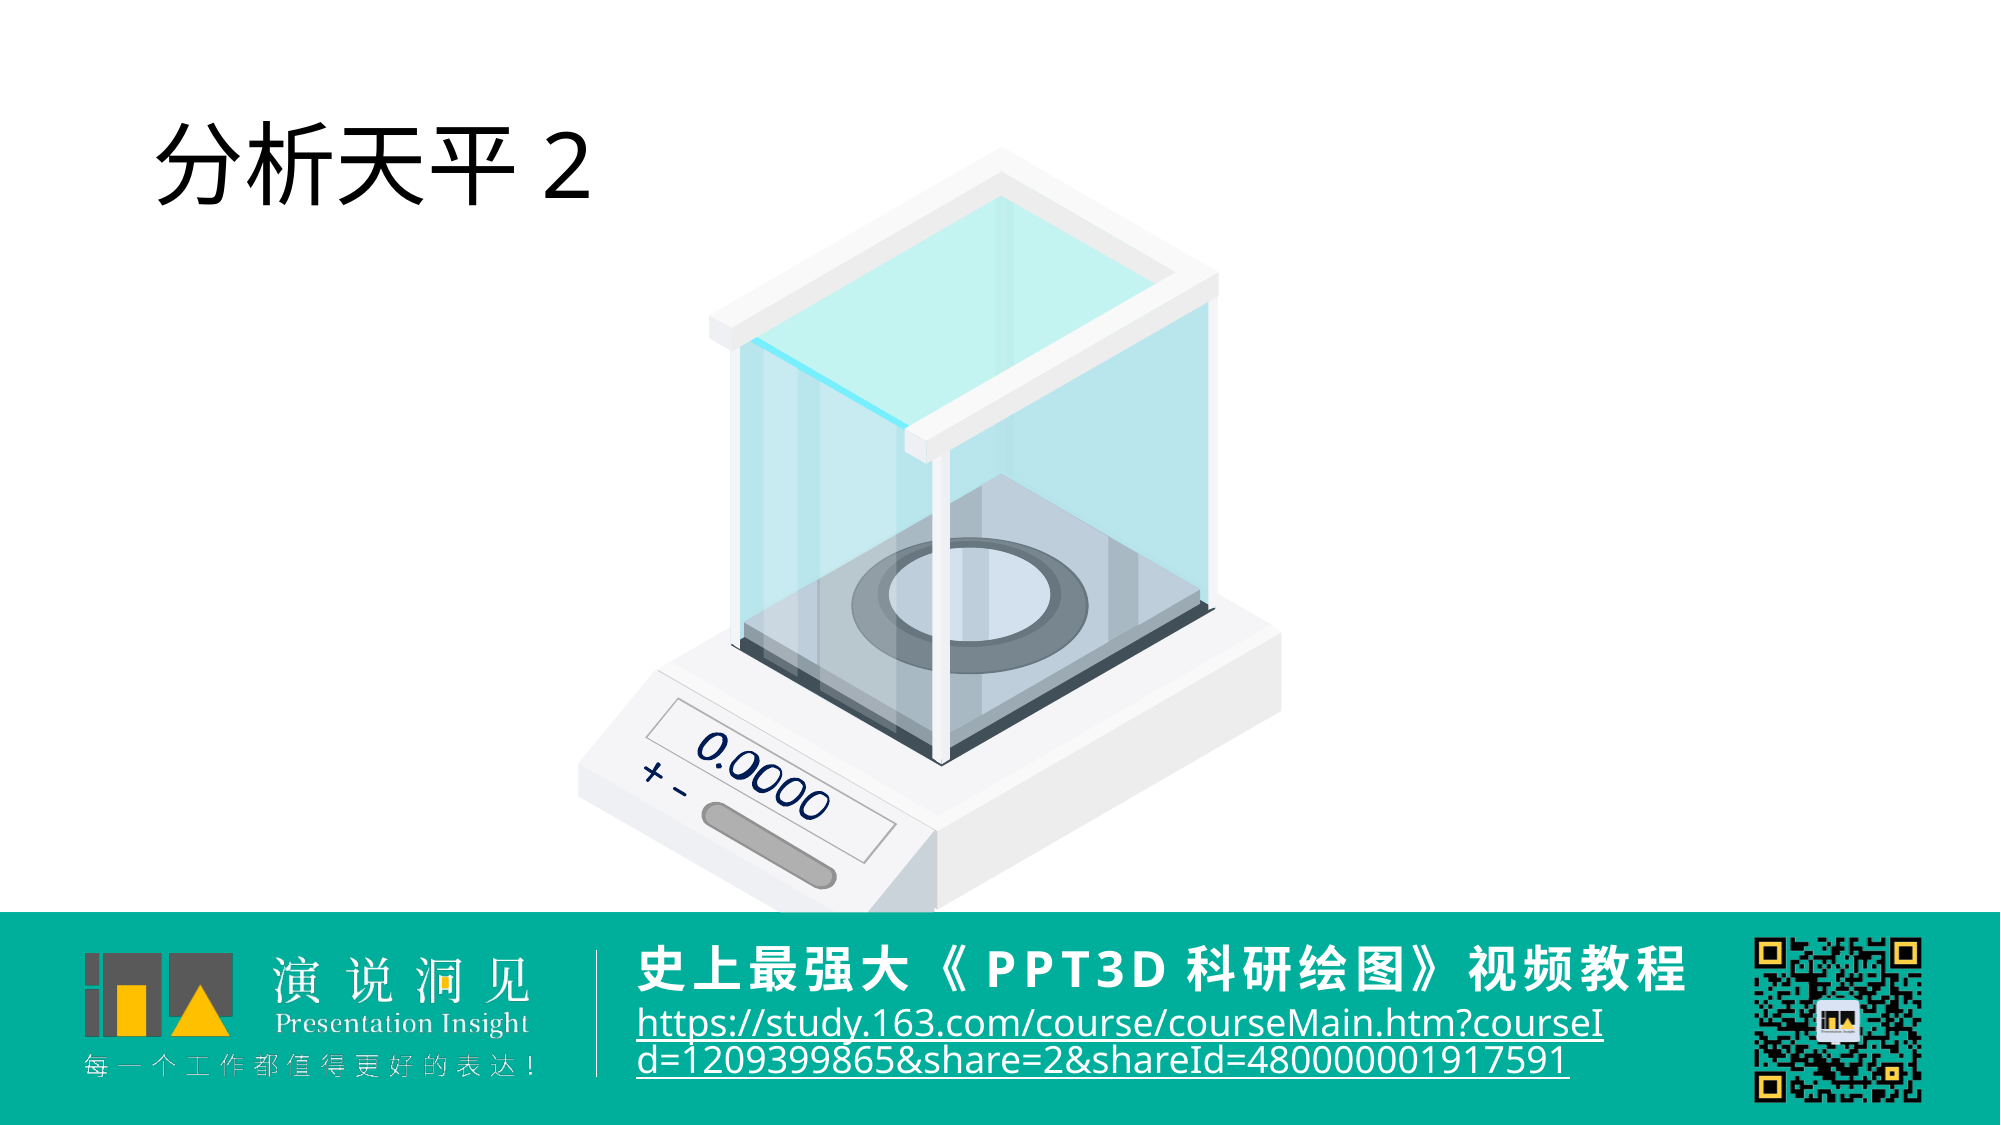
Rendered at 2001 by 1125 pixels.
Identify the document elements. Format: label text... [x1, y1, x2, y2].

title 分析天平2 [137, 59, 1863, 278]
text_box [0, 912, 2000, 1125]
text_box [578, 146, 1282, 912]
